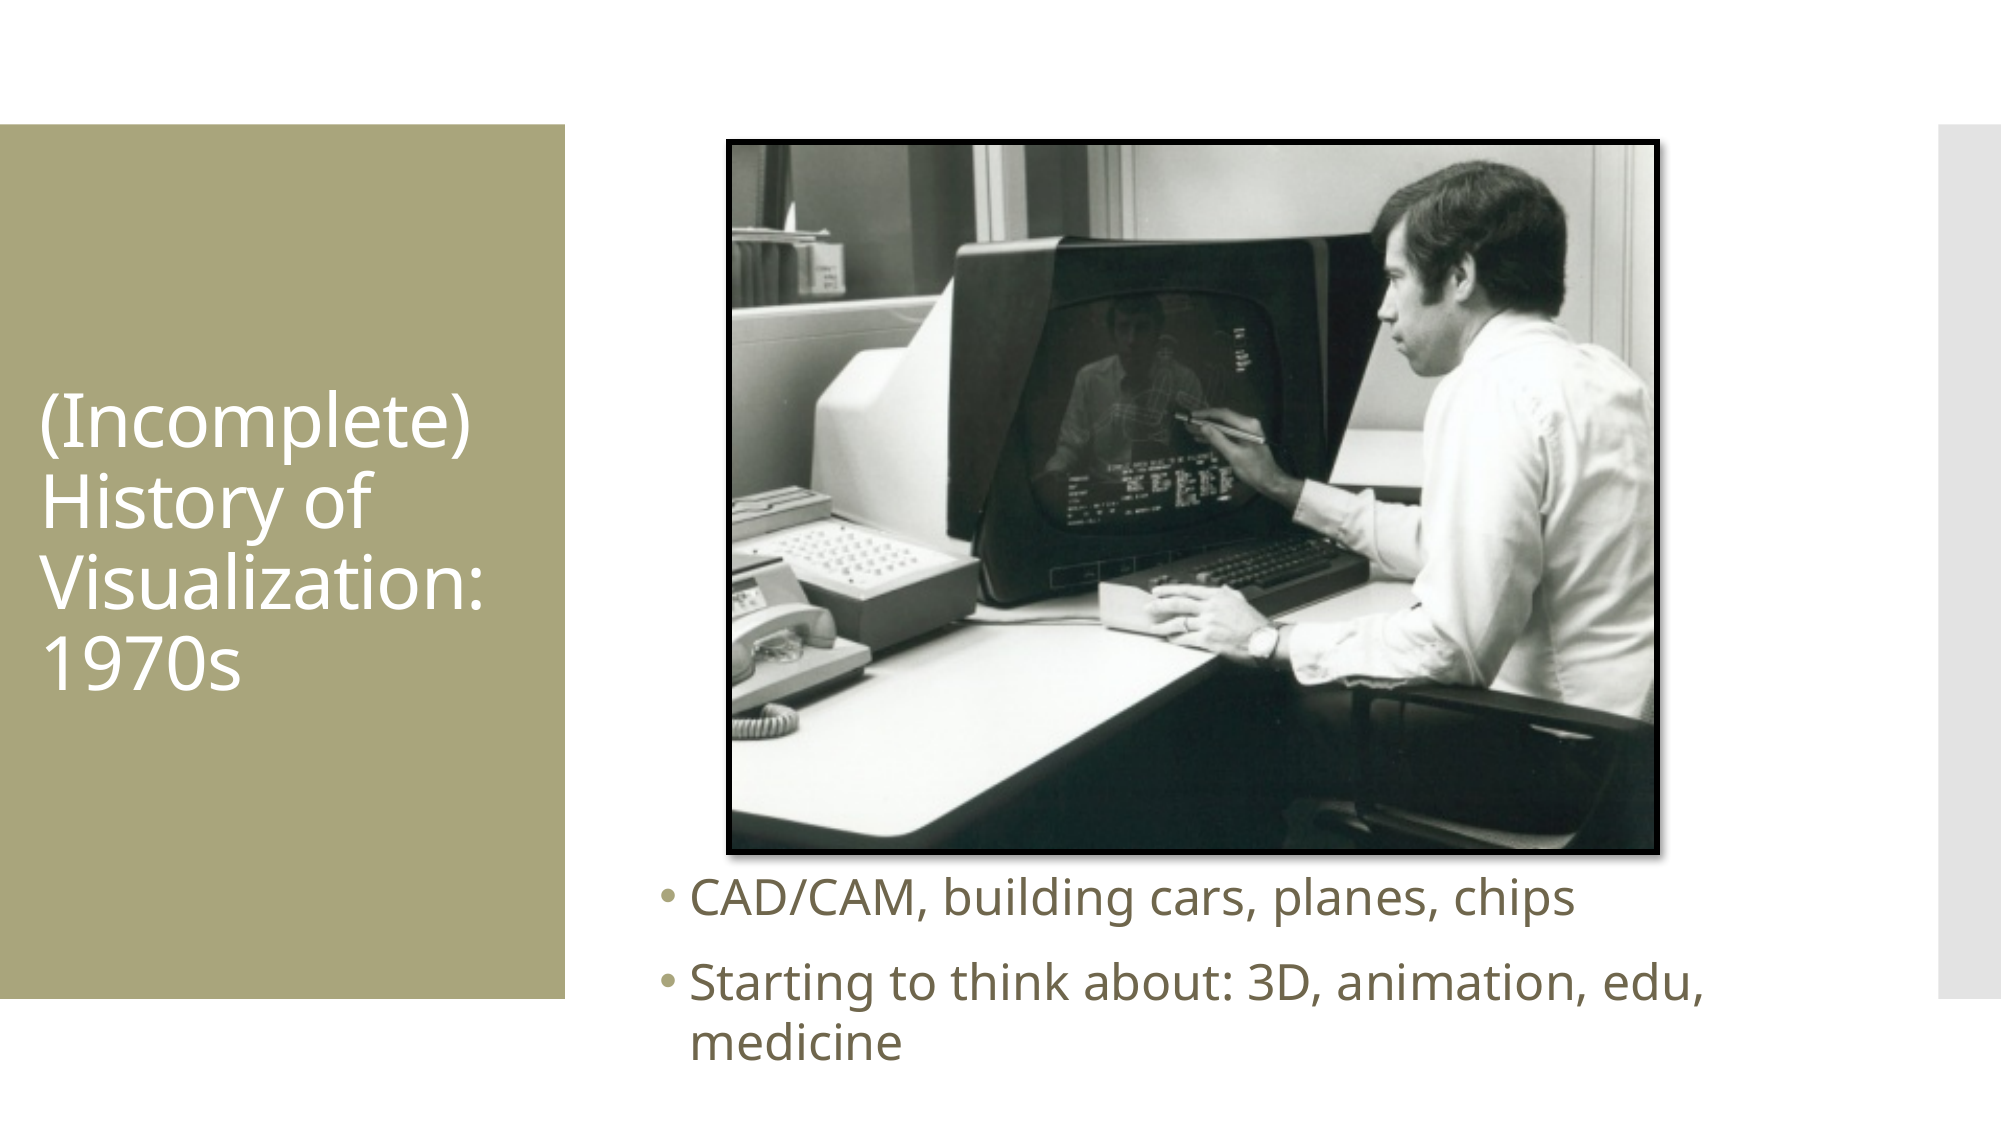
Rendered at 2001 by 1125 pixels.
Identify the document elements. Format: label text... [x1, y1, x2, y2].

text_box (Incomplete) History of Visualization: 1970s [24, 398, 532, 691]
list CAD/CAM, building cars, planes, chips Starting to think about: 3D, animation, edu, medicine [644, 857, 1920, 983]
picture [731, 145, 1655, 850]
